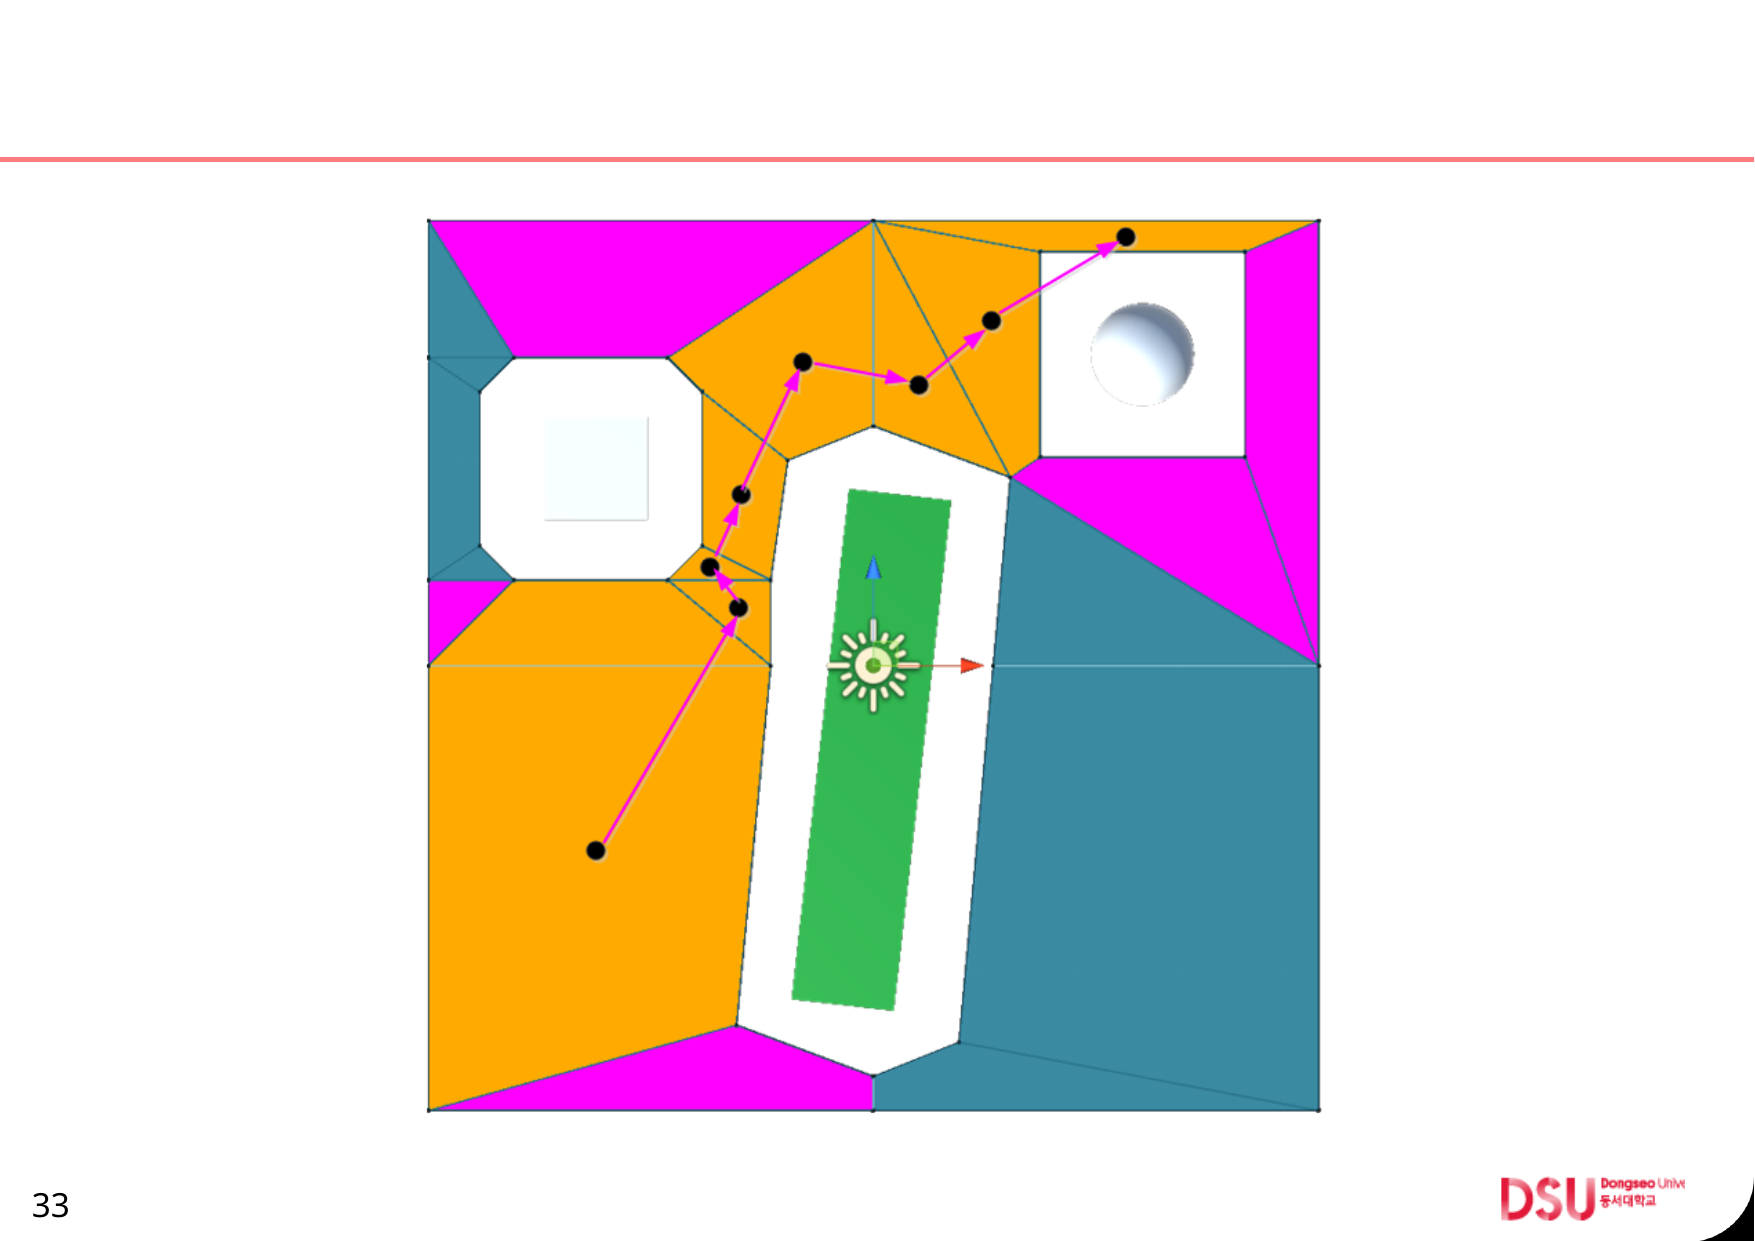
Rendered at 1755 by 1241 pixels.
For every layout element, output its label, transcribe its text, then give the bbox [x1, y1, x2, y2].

slide_number 33 [14, 1175, 181, 1228]
picture [1500, 1175, 1754, 1241]
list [390, 171, 1364, 1153]
